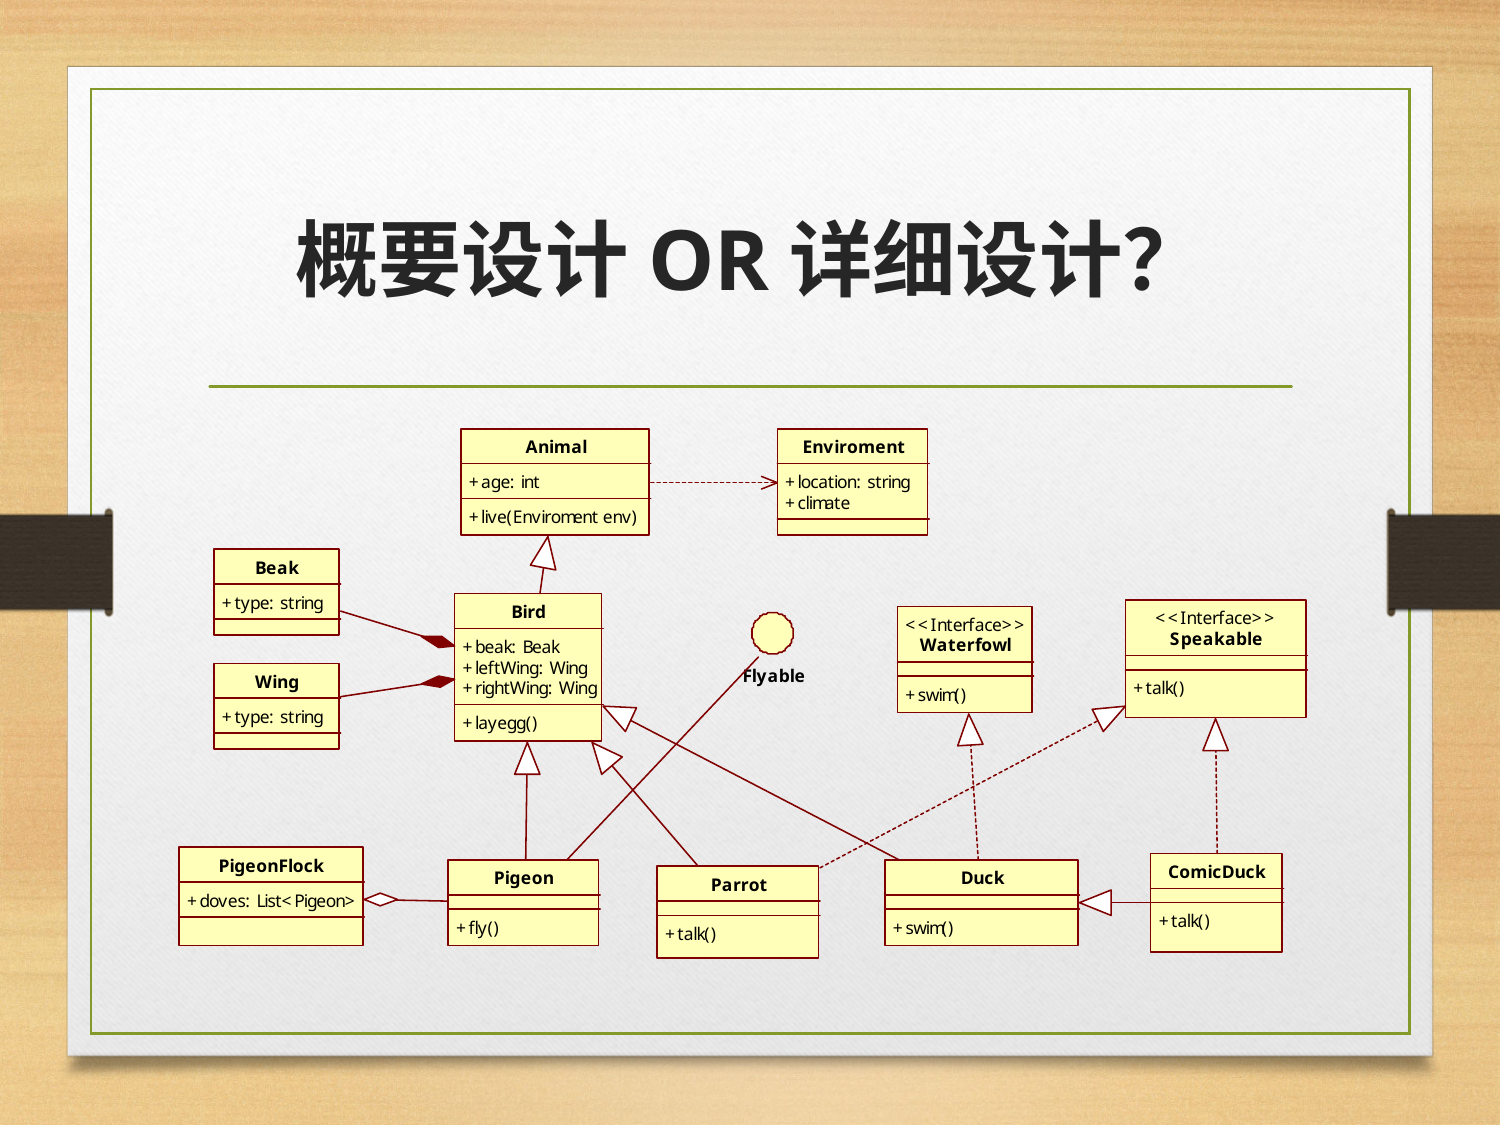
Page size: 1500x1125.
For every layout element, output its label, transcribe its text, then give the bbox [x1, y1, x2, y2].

title 概要设计OR详细设计？ [193, 150, 1309, 365]
picture [0, 0, 1500, 1125]
